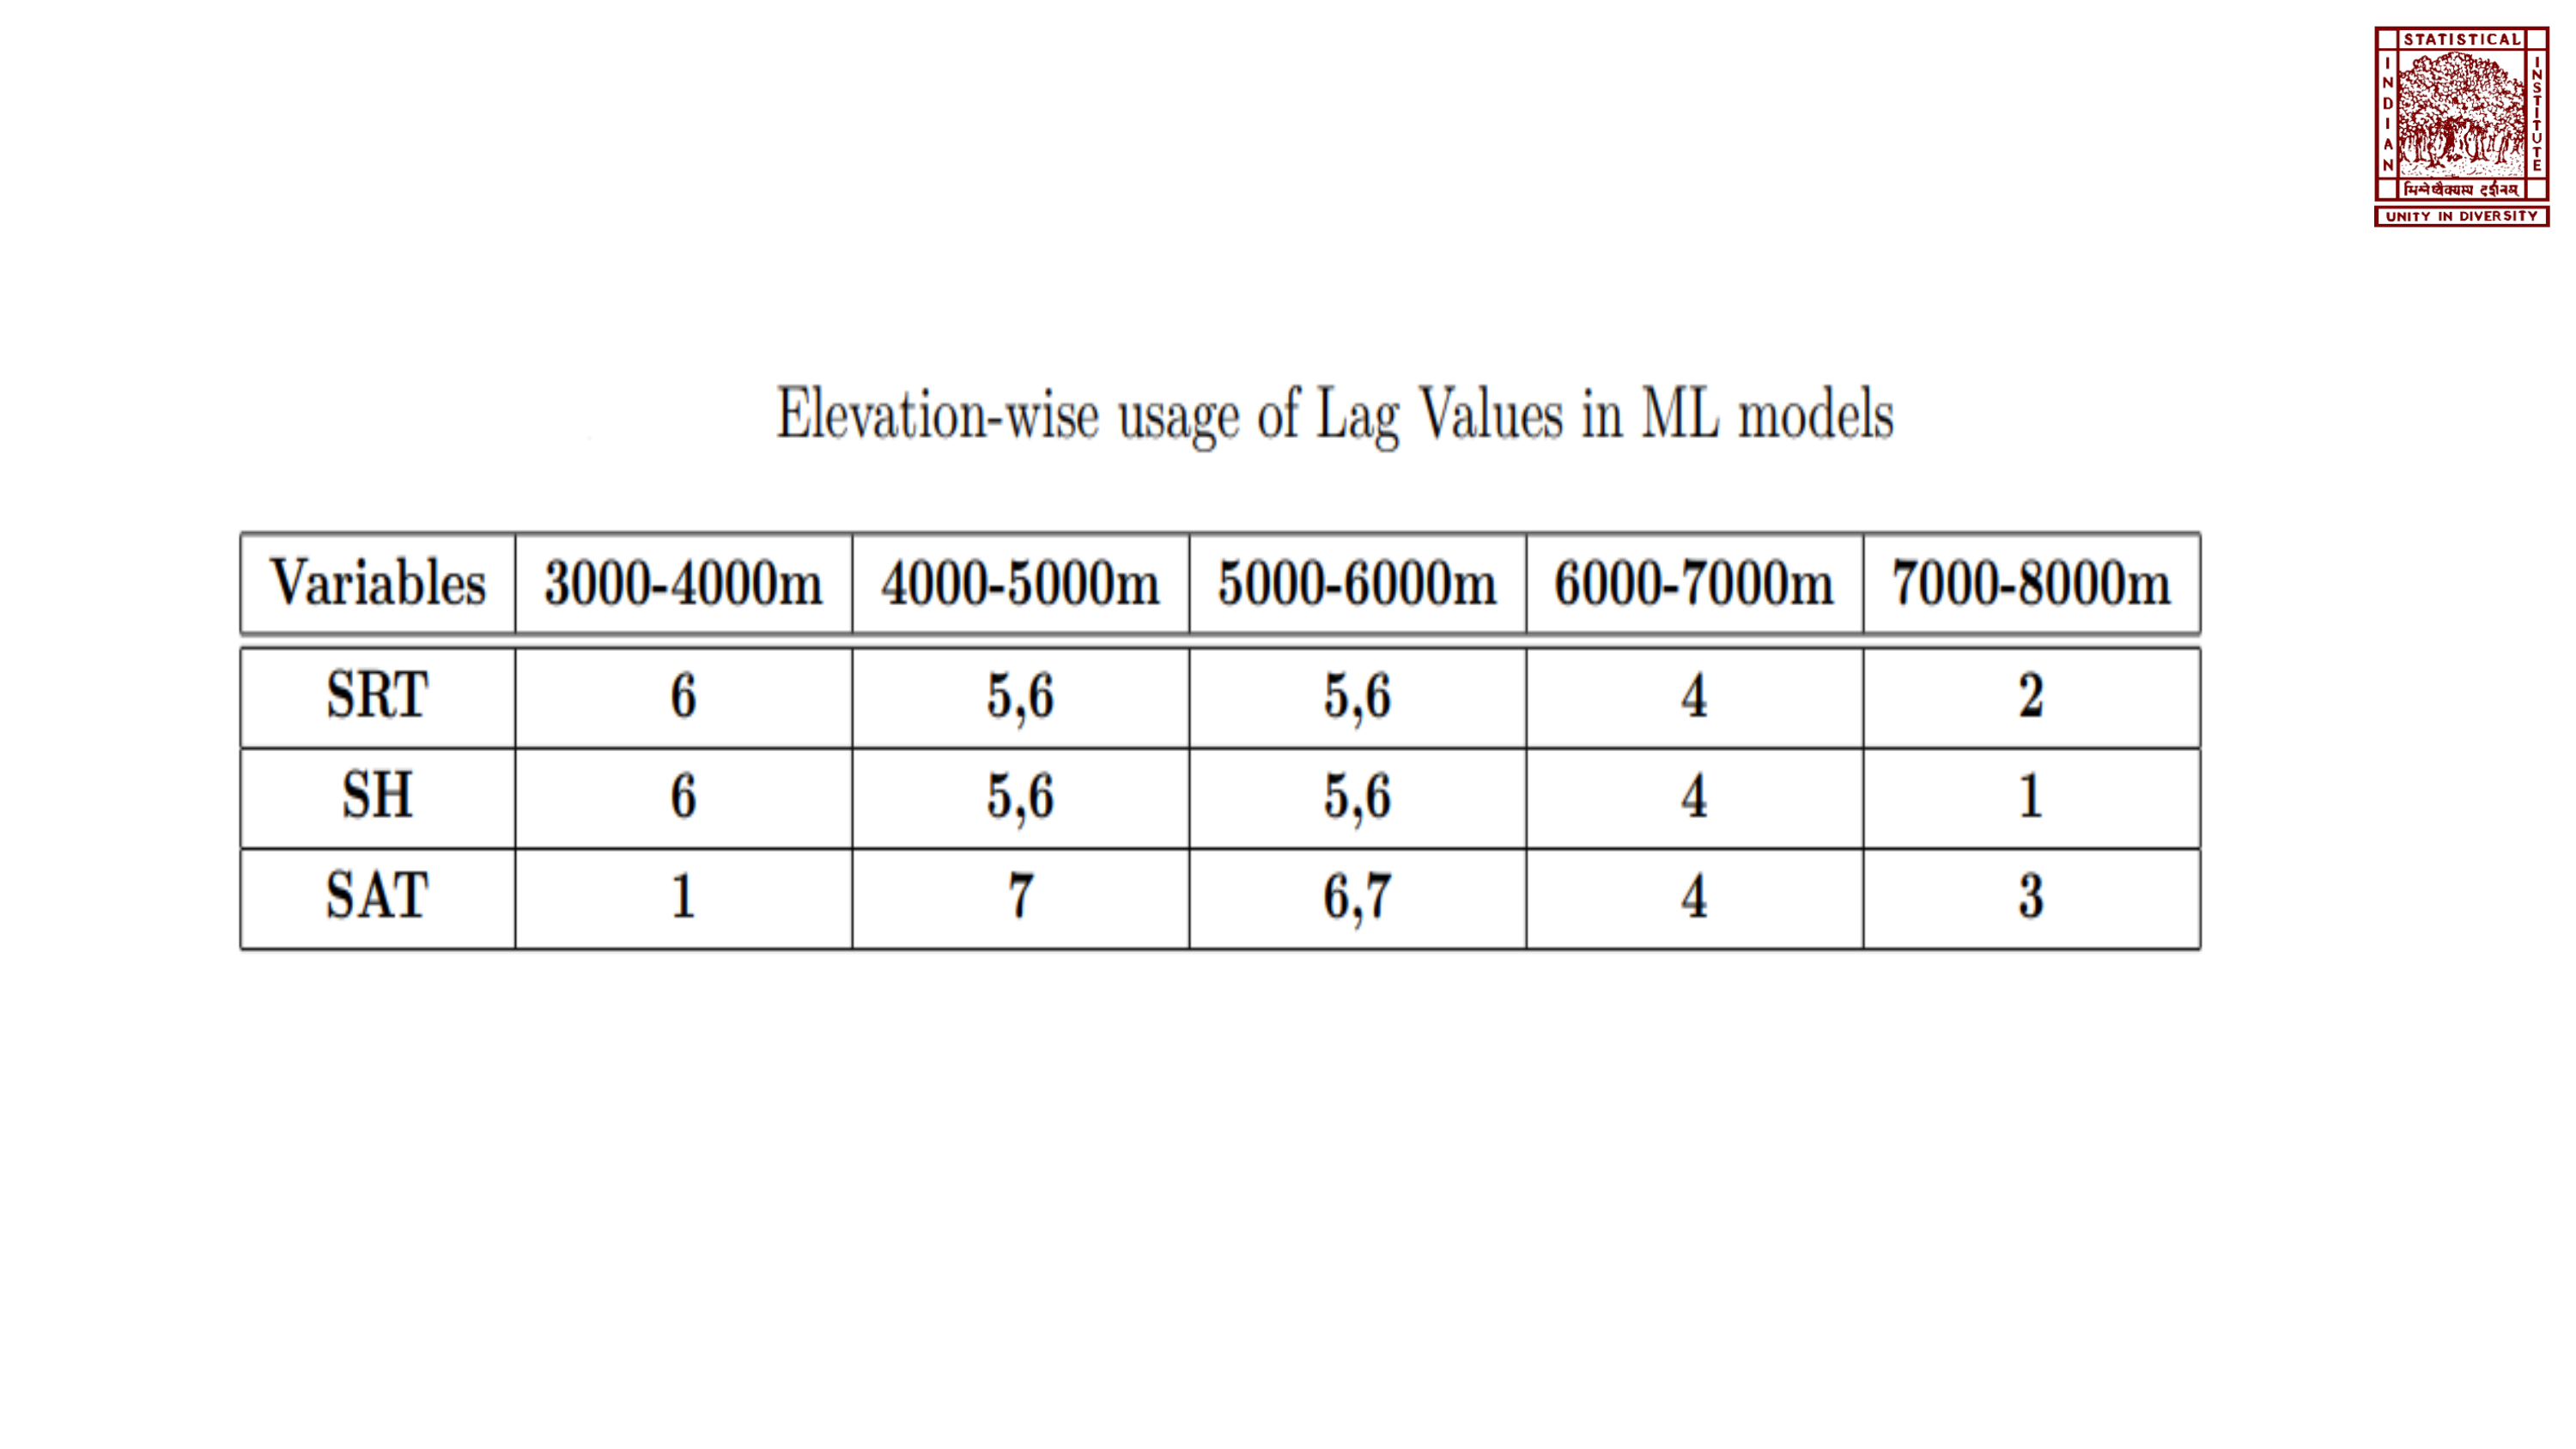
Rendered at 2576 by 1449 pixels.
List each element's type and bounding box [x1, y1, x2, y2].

picture [2372, 24, 2555, 231]
picture [225, 359, 2344, 1009]
